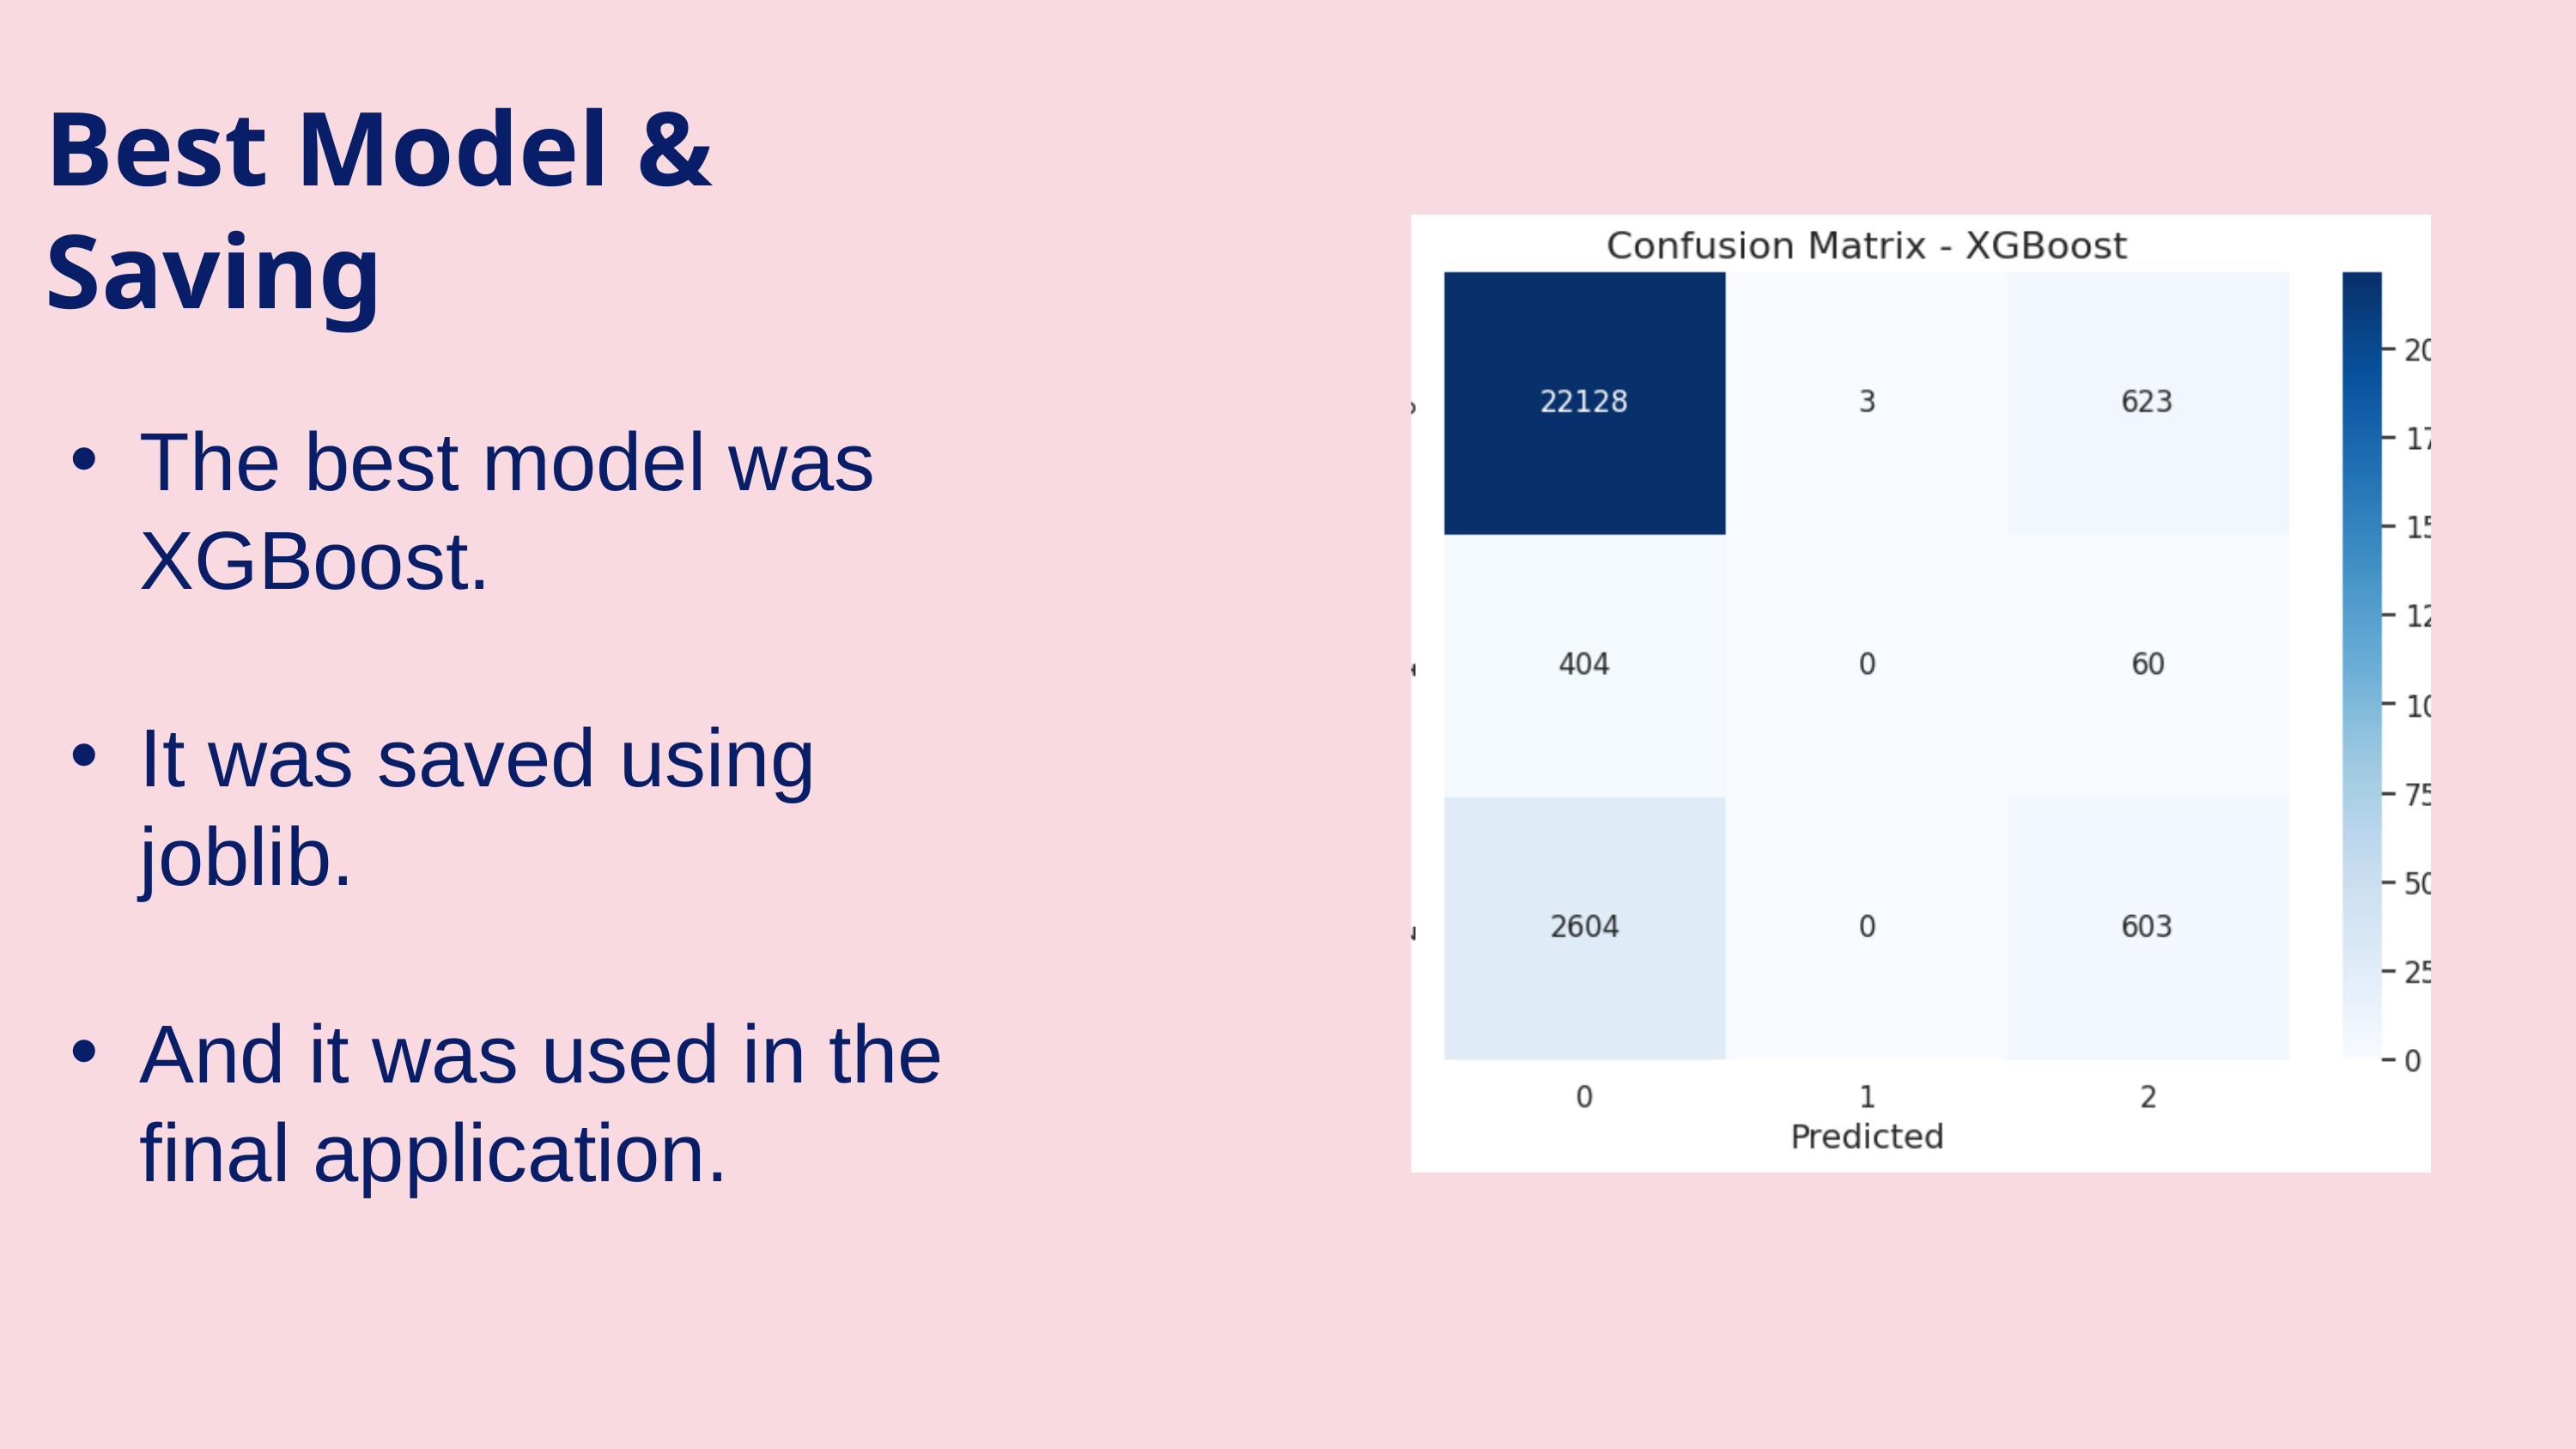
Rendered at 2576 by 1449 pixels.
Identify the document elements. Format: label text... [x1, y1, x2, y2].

text_box [1411, 215, 2432, 1173]
text_box Best Model & Saving [45, 84, 1078, 573]
text_box The best model was XGBoost. It was saved using joblib. And it was used in the final application. [0, 408, 1040, 1198]
